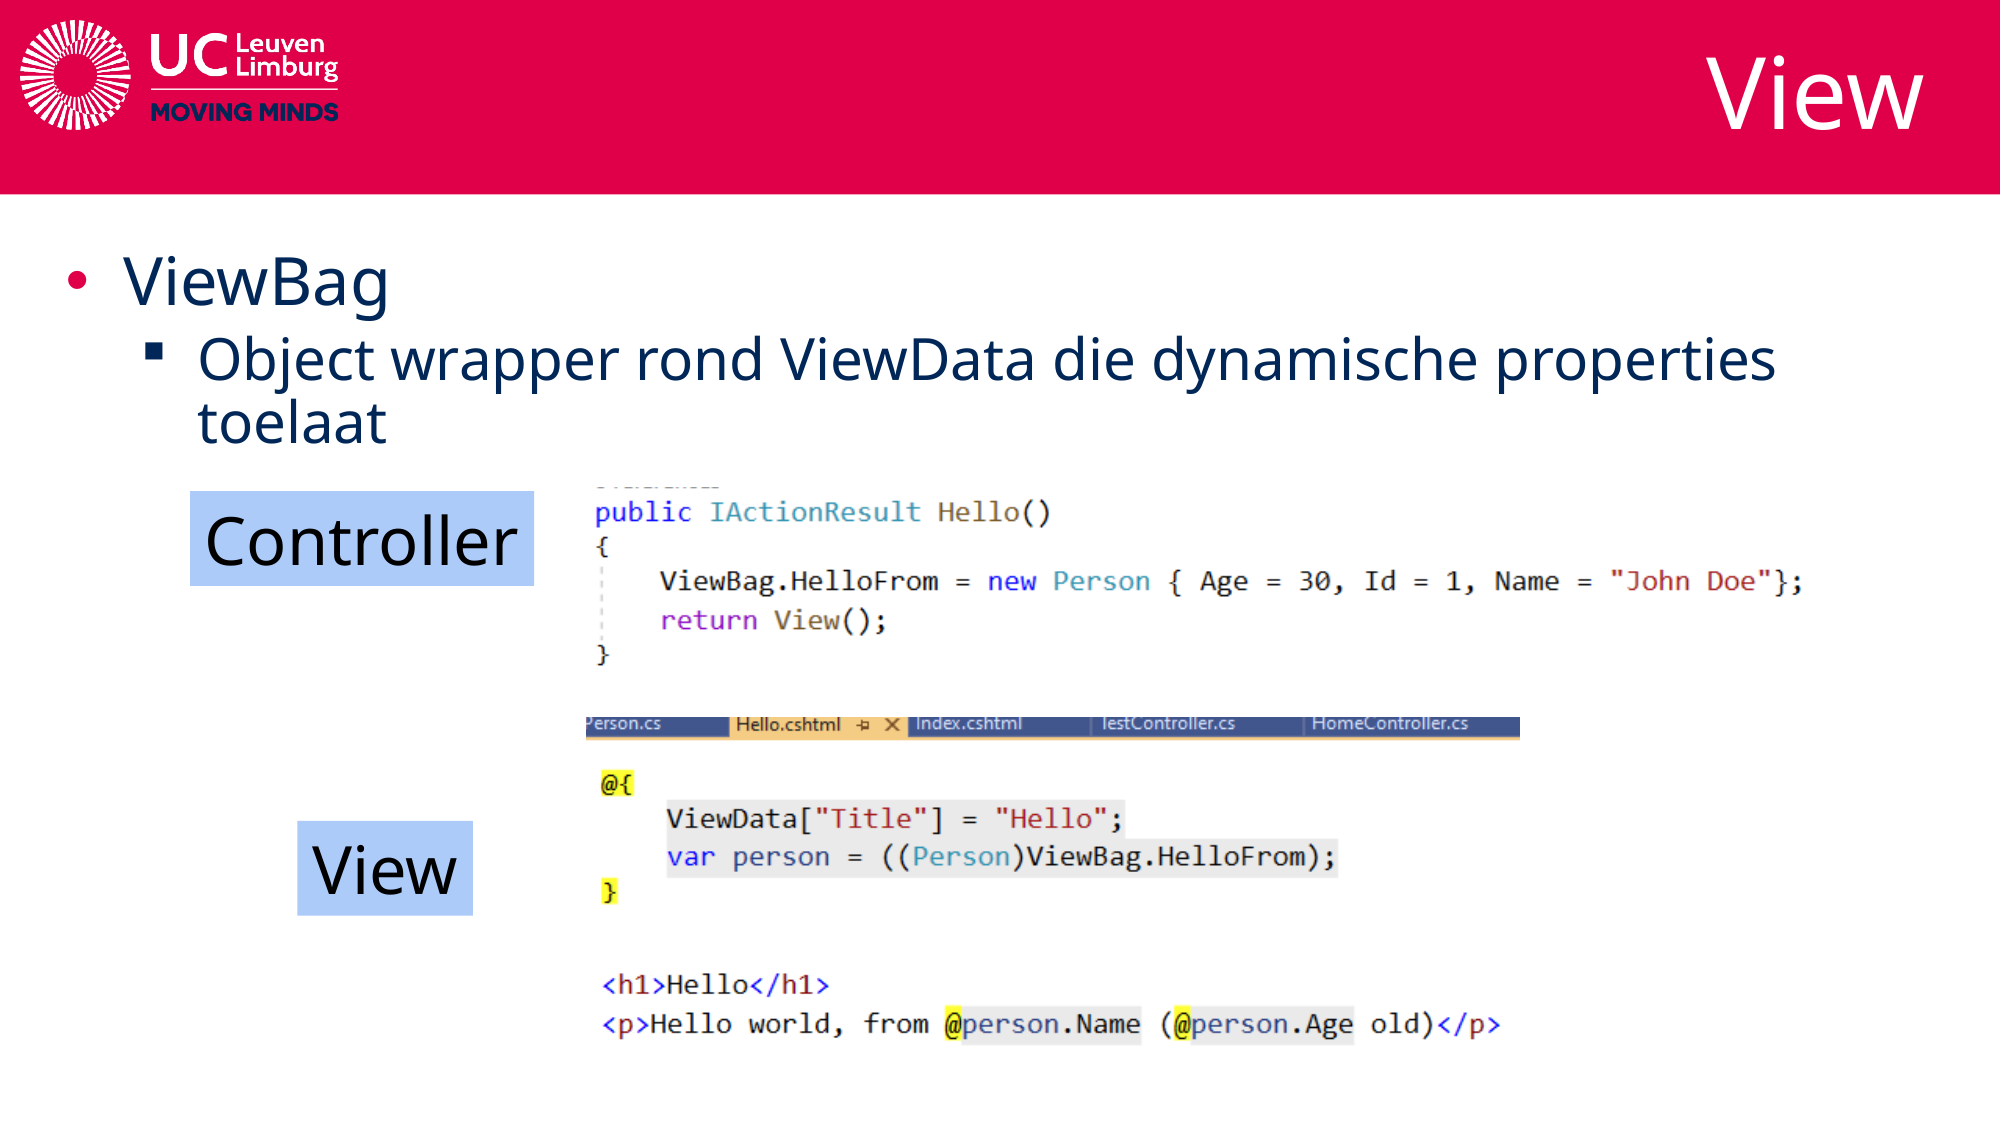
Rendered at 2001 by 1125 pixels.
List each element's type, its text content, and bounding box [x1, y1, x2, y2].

title View [358, 0, 1940, 195]
picture [20, 20, 338, 130]
text_box View [297, 820, 473, 916]
text_box Controller [190, 491, 535, 586]
list ViewBag Object wrapper rond ViewData die dynamische properties toelaat [50, 240, 1940, 1078]
picture [586, 717, 1520, 1052]
picture [586, 487, 1823, 686]
